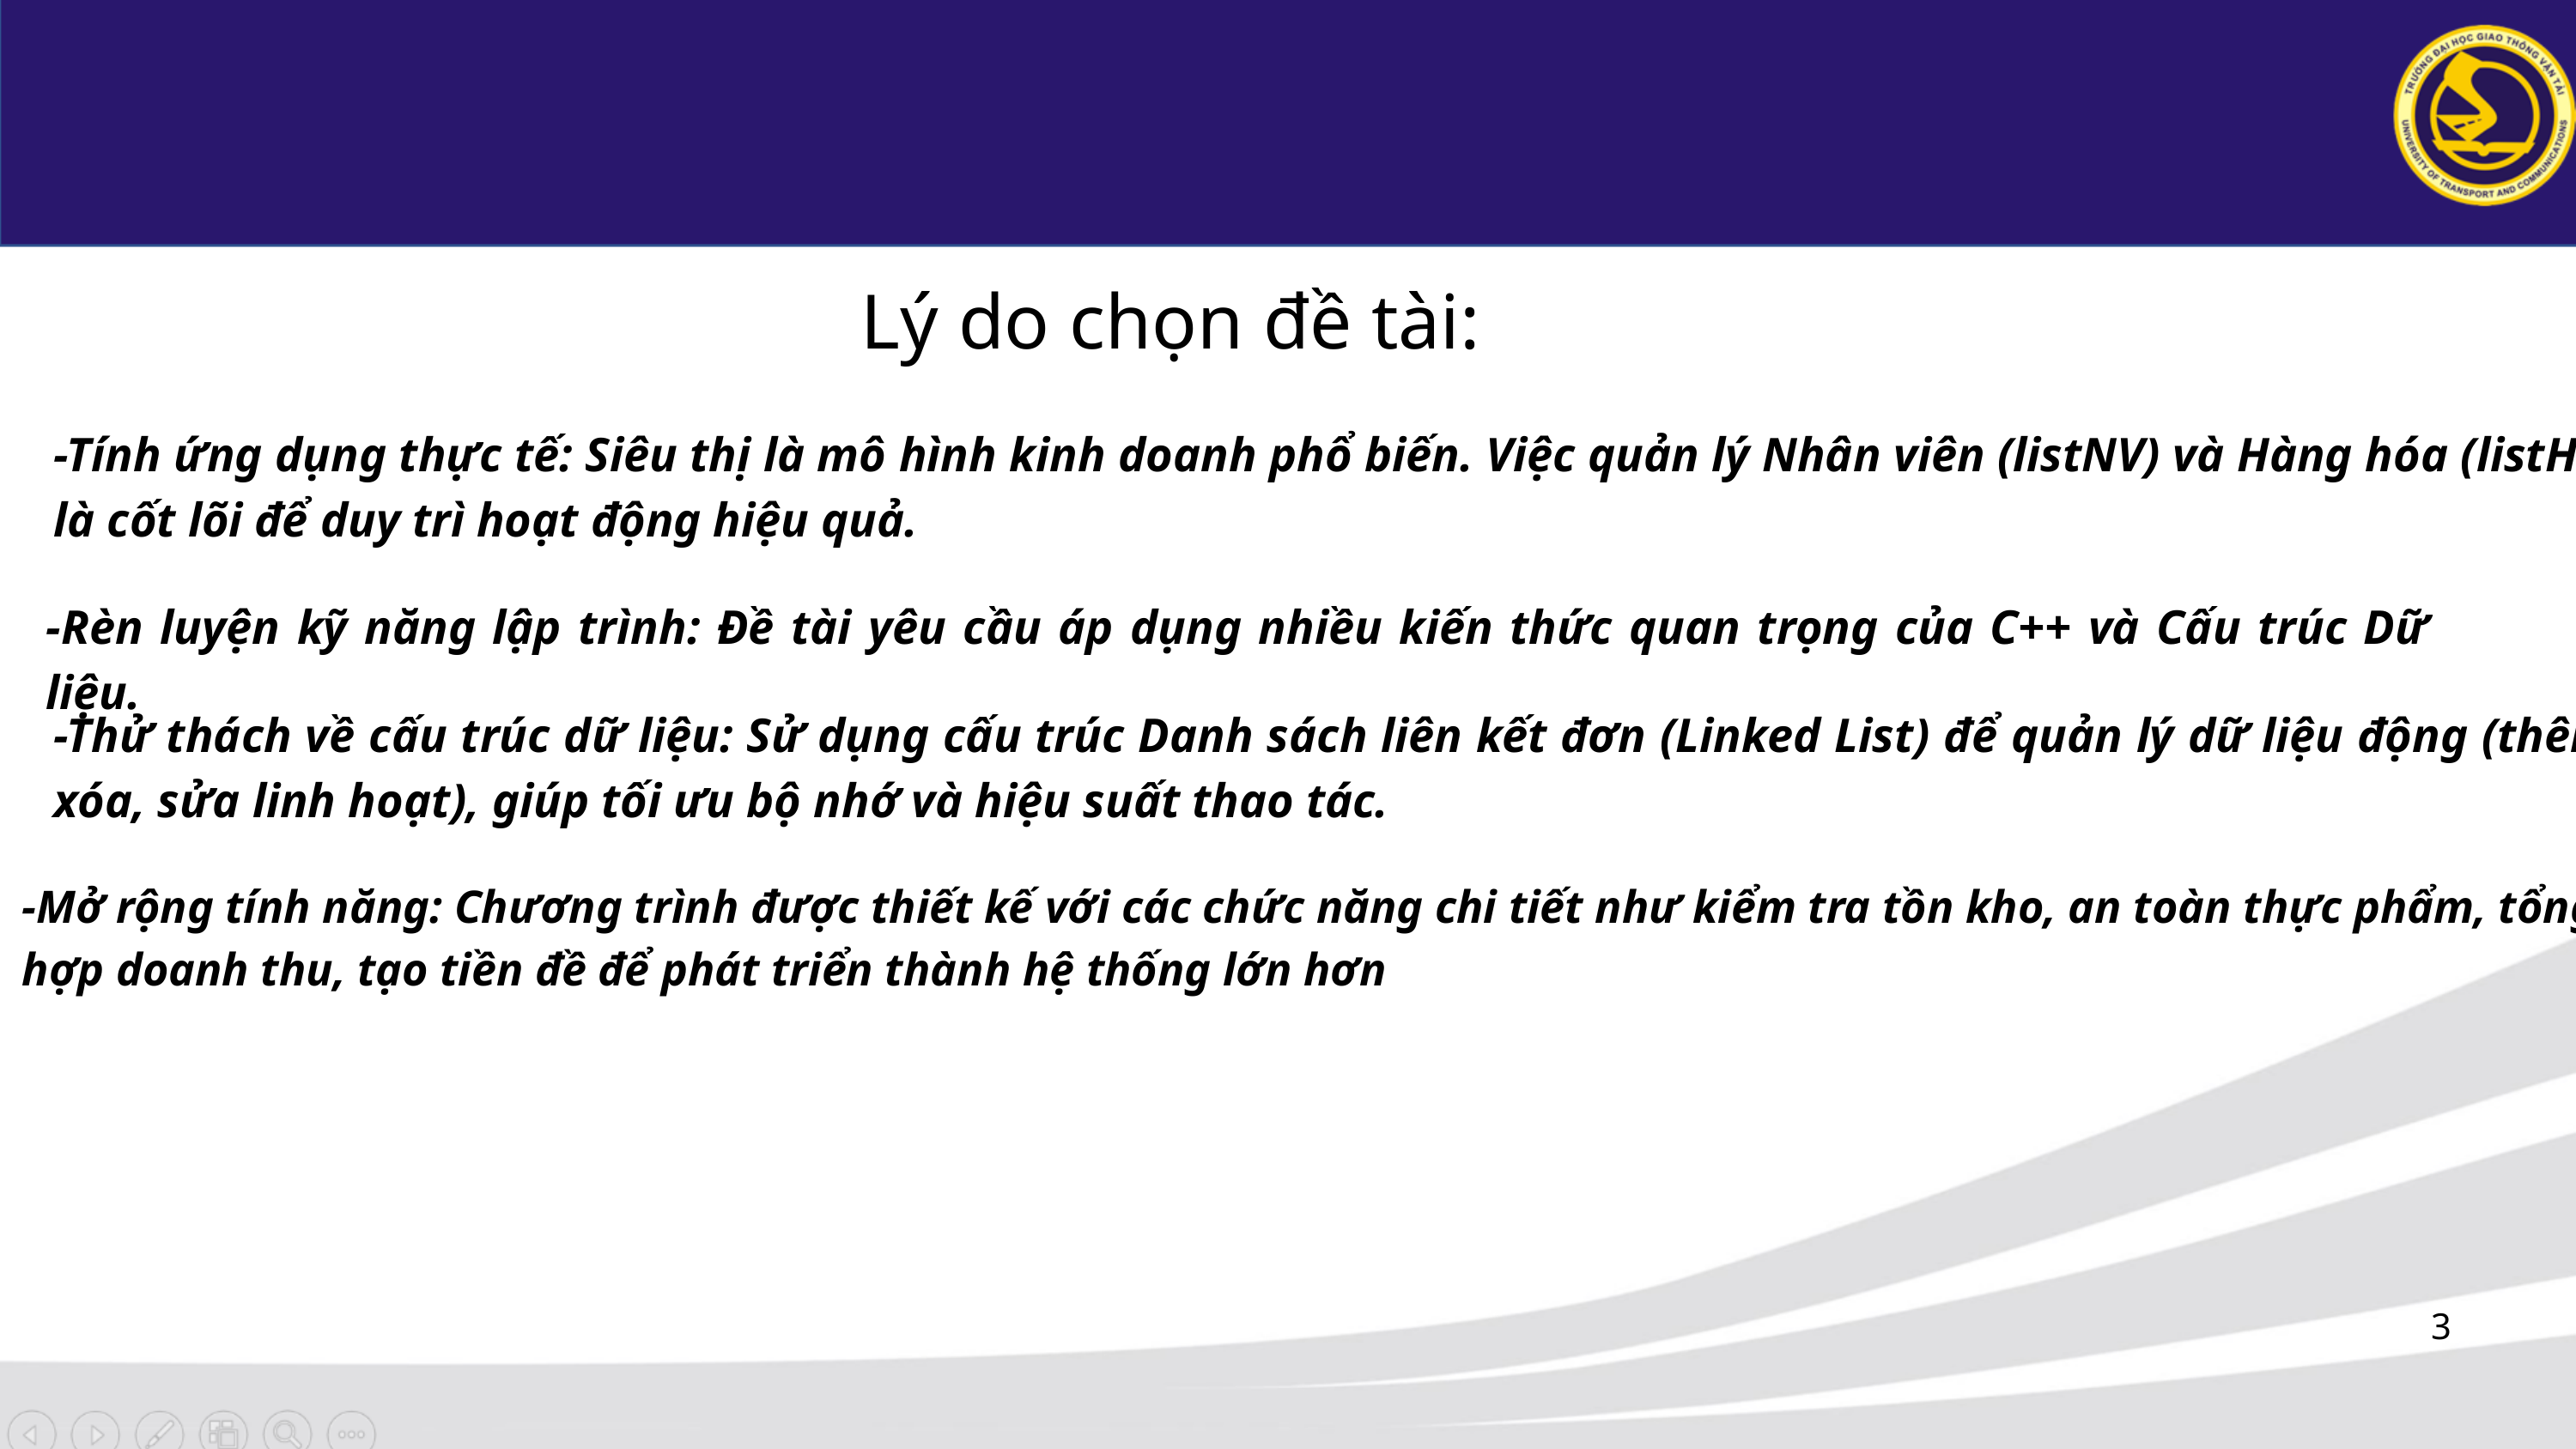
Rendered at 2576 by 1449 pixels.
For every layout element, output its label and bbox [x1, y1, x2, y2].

text_box [0, 0, 2576, 1449]
